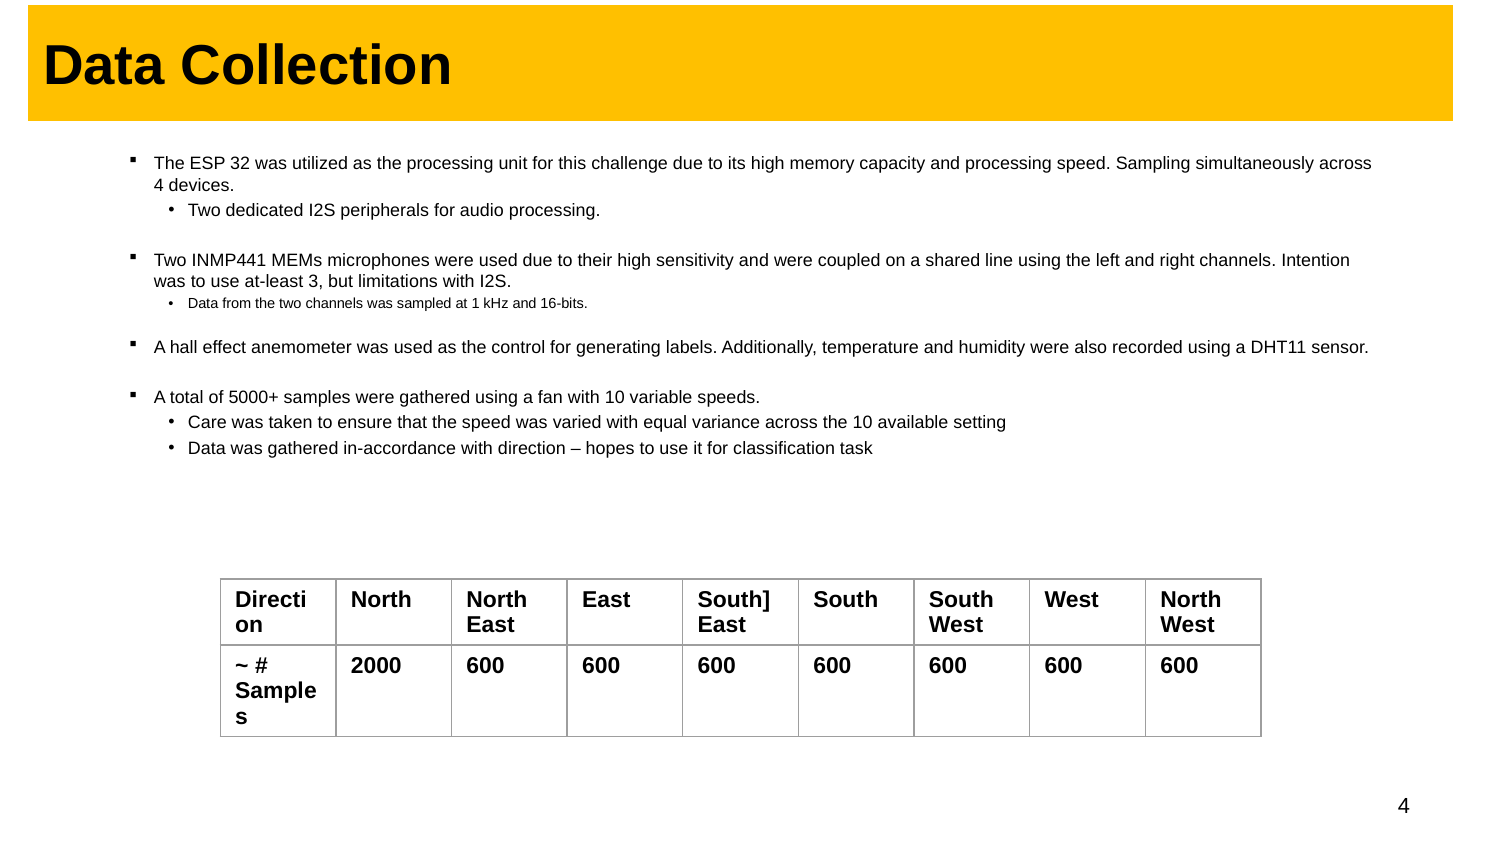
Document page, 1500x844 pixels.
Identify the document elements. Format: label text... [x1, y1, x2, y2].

table_cell 600 [568, 646, 682, 736]
table_header South [799, 580, 913, 644]
table_cell ~ # Samples [221, 646, 335, 736]
table_cell 600 [1146, 646, 1260, 736]
table_cell 600 [452, 646, 566, 736]
table_cell 600 [1030, 646, 1145, 736]
title Data Collection [28, 5, 1454, 120]
table_cell 600 [915, 646, 1029, 736]
slide_number 4 [1074, 782, 1425, 827]
table_header South]East [683, 580, 798, 644]
table_header North West [1146, 580, 1260, 644]
table_cell 600 [799, 646, 913, 736]
table_cell 2000 [337, 646, 451, 736]
table_header West [1030, 580, 1145, 644]
list The ESP 32 was utilized as the processing unit for this challenge due to its high memory capacity and processing speed. Sampling simultaneously across 4 devices. Two dedicated I2S peripherals for audio processing. Two INMP441 MEMs microphones were used due to their high sensitivity and were coupled on a shared line using the left and right channels. Intention was to use at-least 3, but limitations with I2S. Data from the two channels was sampled at 1 kHz and 16-bits. A hall effect anemometer was used as the control for generating labels. Additionally, temperature and humidity were also recorded using a DHT11 sensor. A total of 5000+ samples were gathered using a fan with 10 variable speeds. Care was taken to ensure that the speed was varied with equal variance across the 10 available setting Data was gathered in-accordance with direction – hopes to use it for classification task [75, 119, 1397, 799]
table_header Direction [221, 580, 335, 644]
table_header SouthWest [915, 580, 1029, 644]
table_header East [568, 580, 682, 644]
table_header North East [452, 580, 566, 644]
table_header North [337, 580, 451, 644]
table_cell 600 [683, 646, 798, 736]
